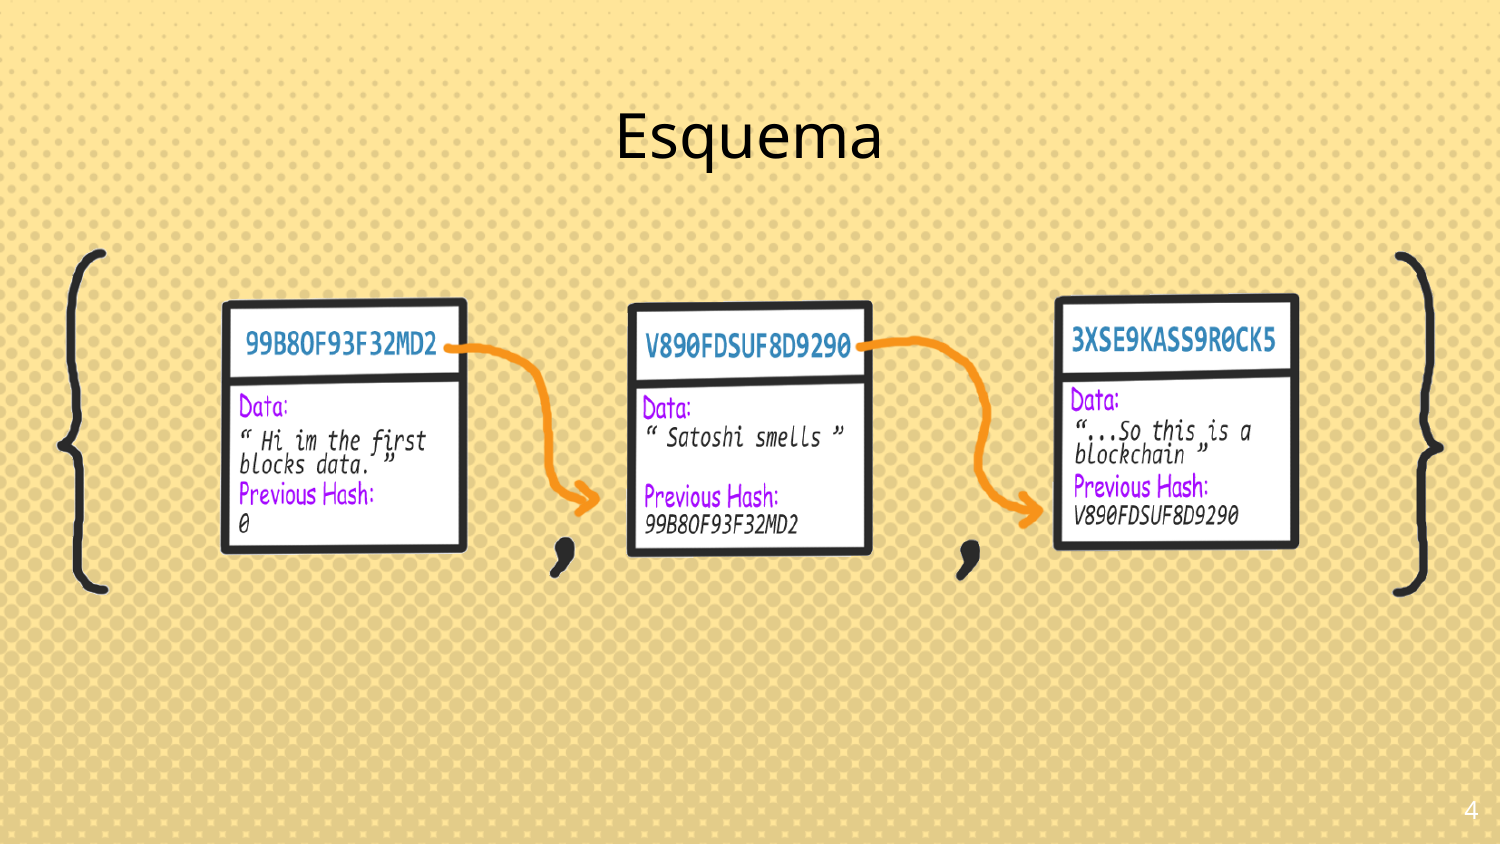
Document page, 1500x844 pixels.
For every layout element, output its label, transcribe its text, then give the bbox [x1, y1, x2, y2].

slide_number ‹#› [1403, 779, 1494, 844]
picture [24, 223, 1476, 621]
title Esquema [581, 61, 919, 187]
